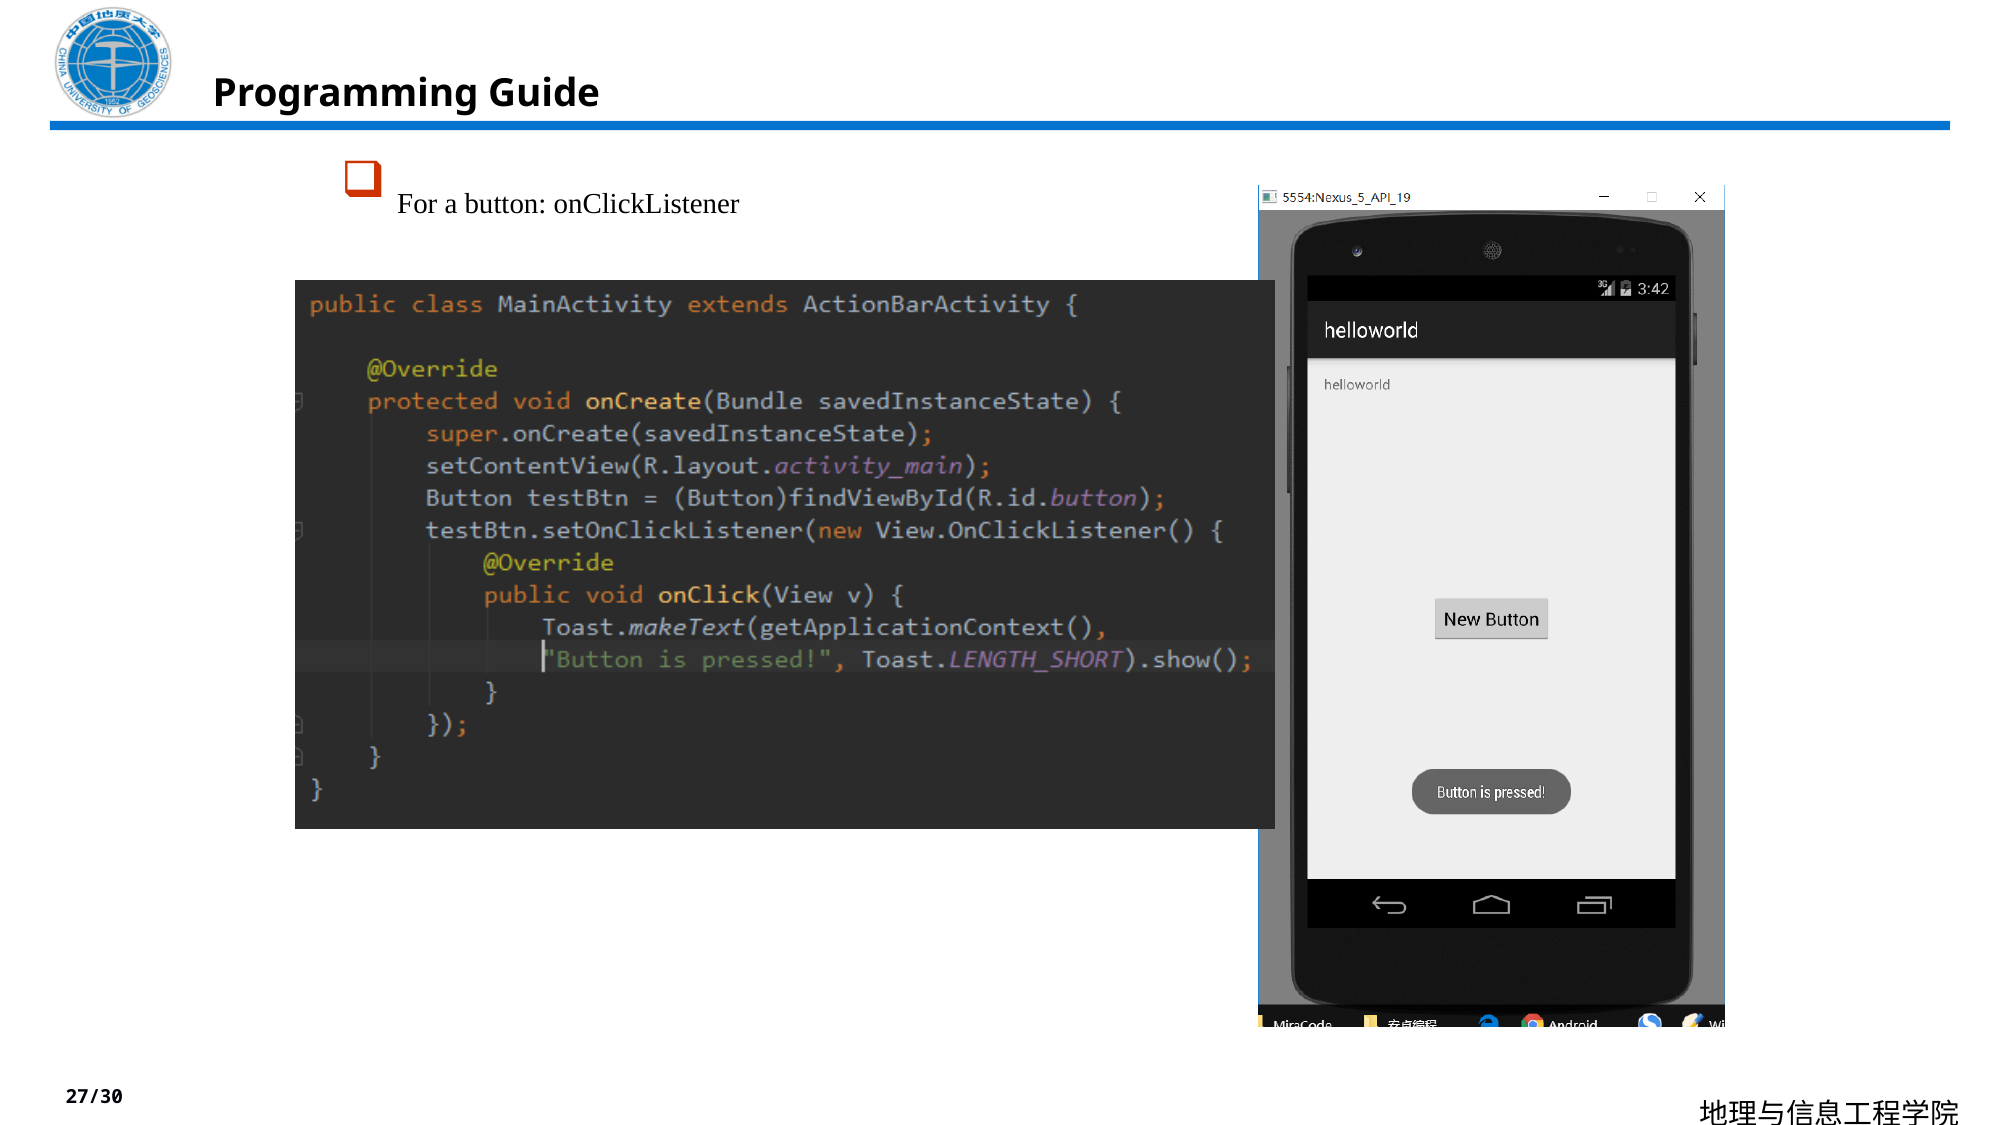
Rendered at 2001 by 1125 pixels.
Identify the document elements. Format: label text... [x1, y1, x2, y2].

text_box For a button: onClickListener [326, 143, 1244, 225]
picture [295, 185, 1726, 1027]
picture [52, 4, 174, 120]
text_box Programming Guide [197, 12, 1675, 119]
